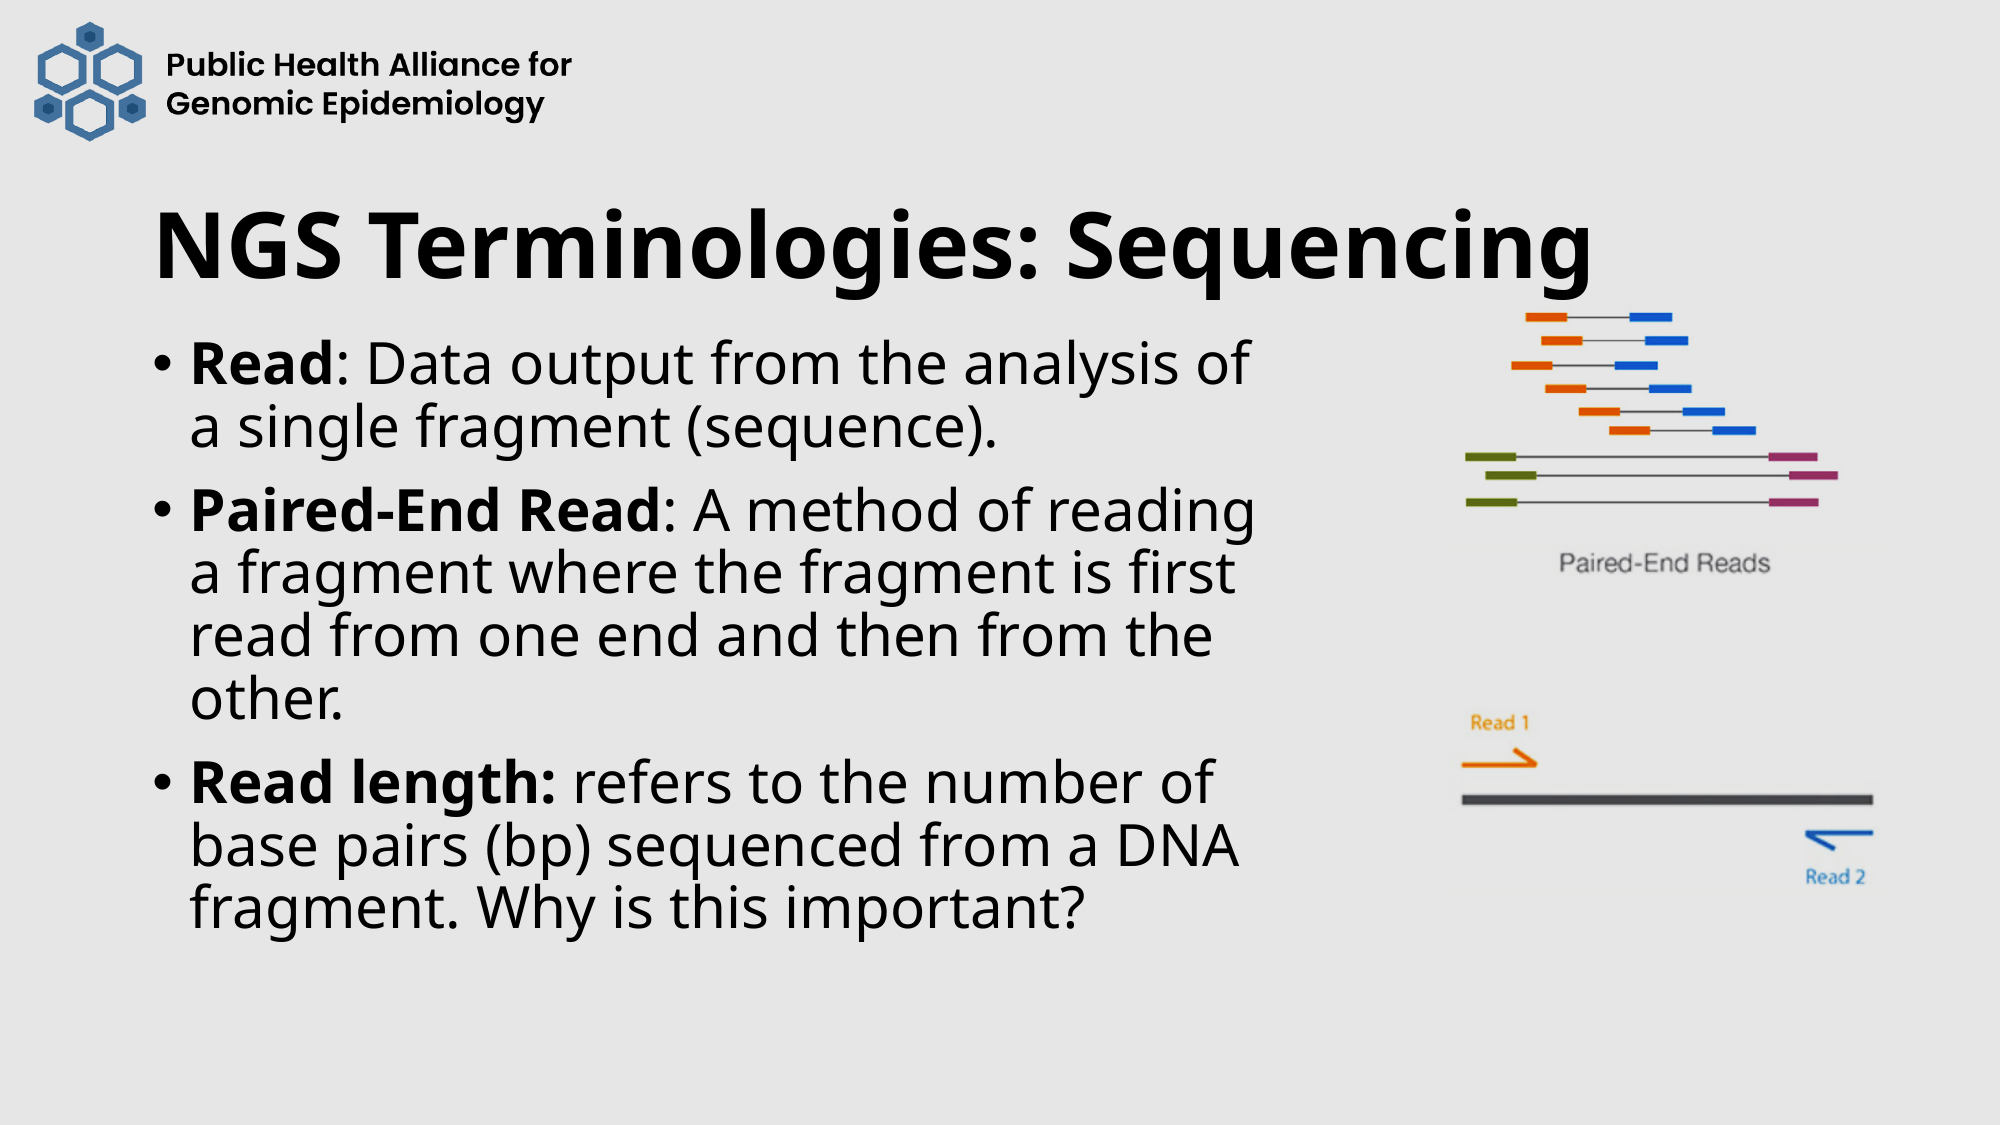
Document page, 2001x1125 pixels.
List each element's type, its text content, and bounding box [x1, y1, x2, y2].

picture [32, 19, 588, 144]
title NGS Terminologies: Sequencing [137, 139, 1863, 358]
list Read: Data output from the analysis of a single fragment (sequence). Paired-End Read: A method of reading a fragment where the fragment is first read from one end and then from the other. Read length: refers to the number of base pairs (bp) sequenced from a DNA fragment. Why is this important? [137, 326, 1314, 1064]
picture [1319, 210, 1945, 895]
